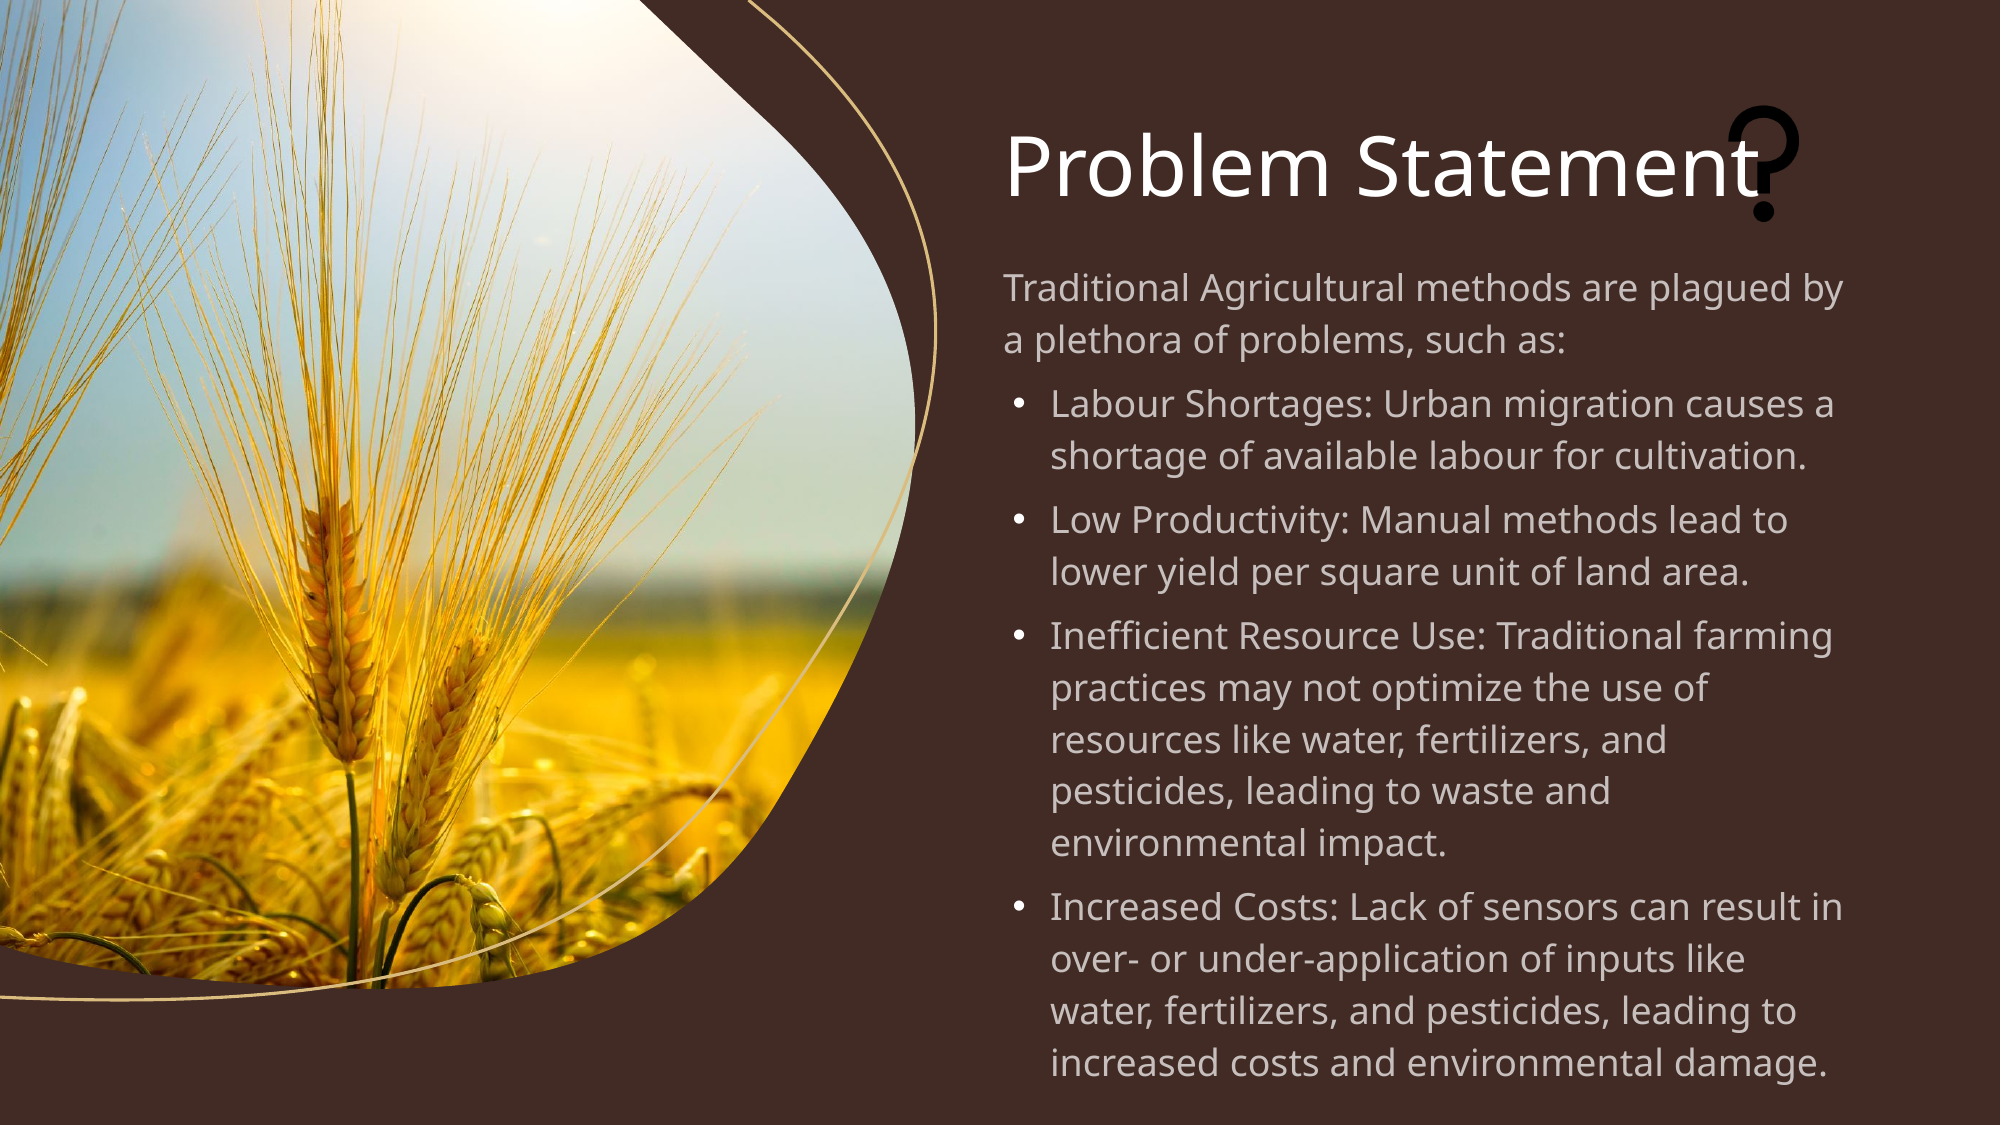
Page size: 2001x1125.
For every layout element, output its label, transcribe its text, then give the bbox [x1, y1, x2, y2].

text_box [916, 213, 937, 457]
text_box Problem Statement [988, 88, 1827, 250]
text_box [0, 0, 2000, 1125]
text_box [0, 989, 322, 1001]
picture [0, 0, 916, 989]
text_box Traditional Agricultural methods are plagued by a plethora of problems, such as: Labour Shortages: Urban migration causes a shortage of available labour for cultivation. Low Productivity: Manual methods lead to lower yield per square unit of land area. Inefficient Resource Use: Traditional farming practices may not optimize the use of resources like water, fertilizers, and pesticides, leading to waste and environmental impact. Increased Costs: Lack of sensors can result in over- or under-application of inputs like water, fertilizers, and pesticides, leading to increased costs and environmental damage. [988, 249, 1864, 875]
picture [1688, 88, 1839, 239]
